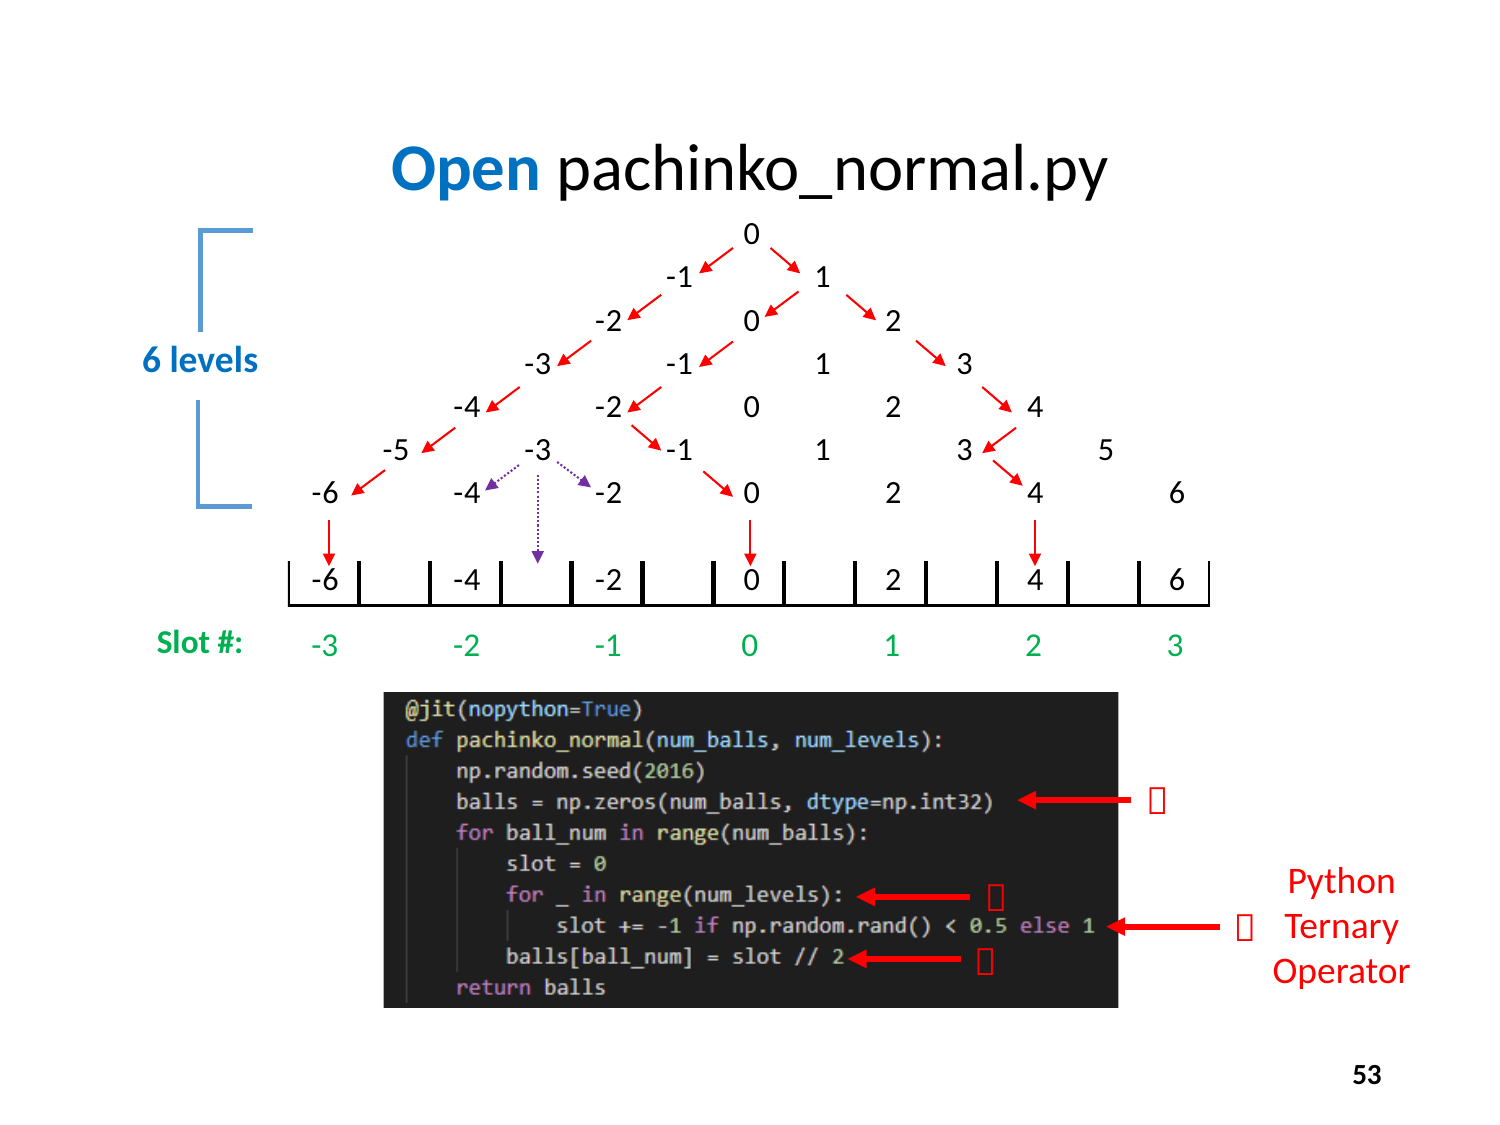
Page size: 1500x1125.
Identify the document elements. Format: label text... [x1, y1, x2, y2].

picture [287, 216, 1212, 609]
picture [383, 692, 1119, 1008]
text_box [856, 866, 1033, 928]
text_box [557, 461, 592, 488]
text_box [846, 294, 876, 321]
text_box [421, 427, 456, 454]
text_box Python Ternary Operator [1249, 848, 1435, 999]
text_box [485, 464, 519, 491]
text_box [1017, 769, 1195, 831]
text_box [699, 247, 733, 274]
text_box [627, 294, 662, 321]
title Open pachinko_normal.py [103, 59, 1397, 278]
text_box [292, 615, 1208, 672]
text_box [982, 427, 1017, 454]
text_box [703, 471, 733, 497]
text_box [631, 425, 662, 451]
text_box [557, 340, 592, 367]
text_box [364, 563, 1131, 600]
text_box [916, 340, 946, 367]
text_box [699, 341, 733, 367]
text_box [982, 386, 1012, 413]
text_box Slot #: [117, 613, 283, 668]
slide_number 53 [1059, 1042, 1397, 1103]
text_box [120, 228, 281, 510]
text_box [627, 386, 662, 413]
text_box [847, 930, 1023, 992]
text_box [485, 386, 520, 413]
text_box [770, 247, 801, 274]
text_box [993, 460, 1023, 486]
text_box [764, 291, 799, 317]
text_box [351, 469, 386, 496]
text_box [1106, 896, 1282, 957]
